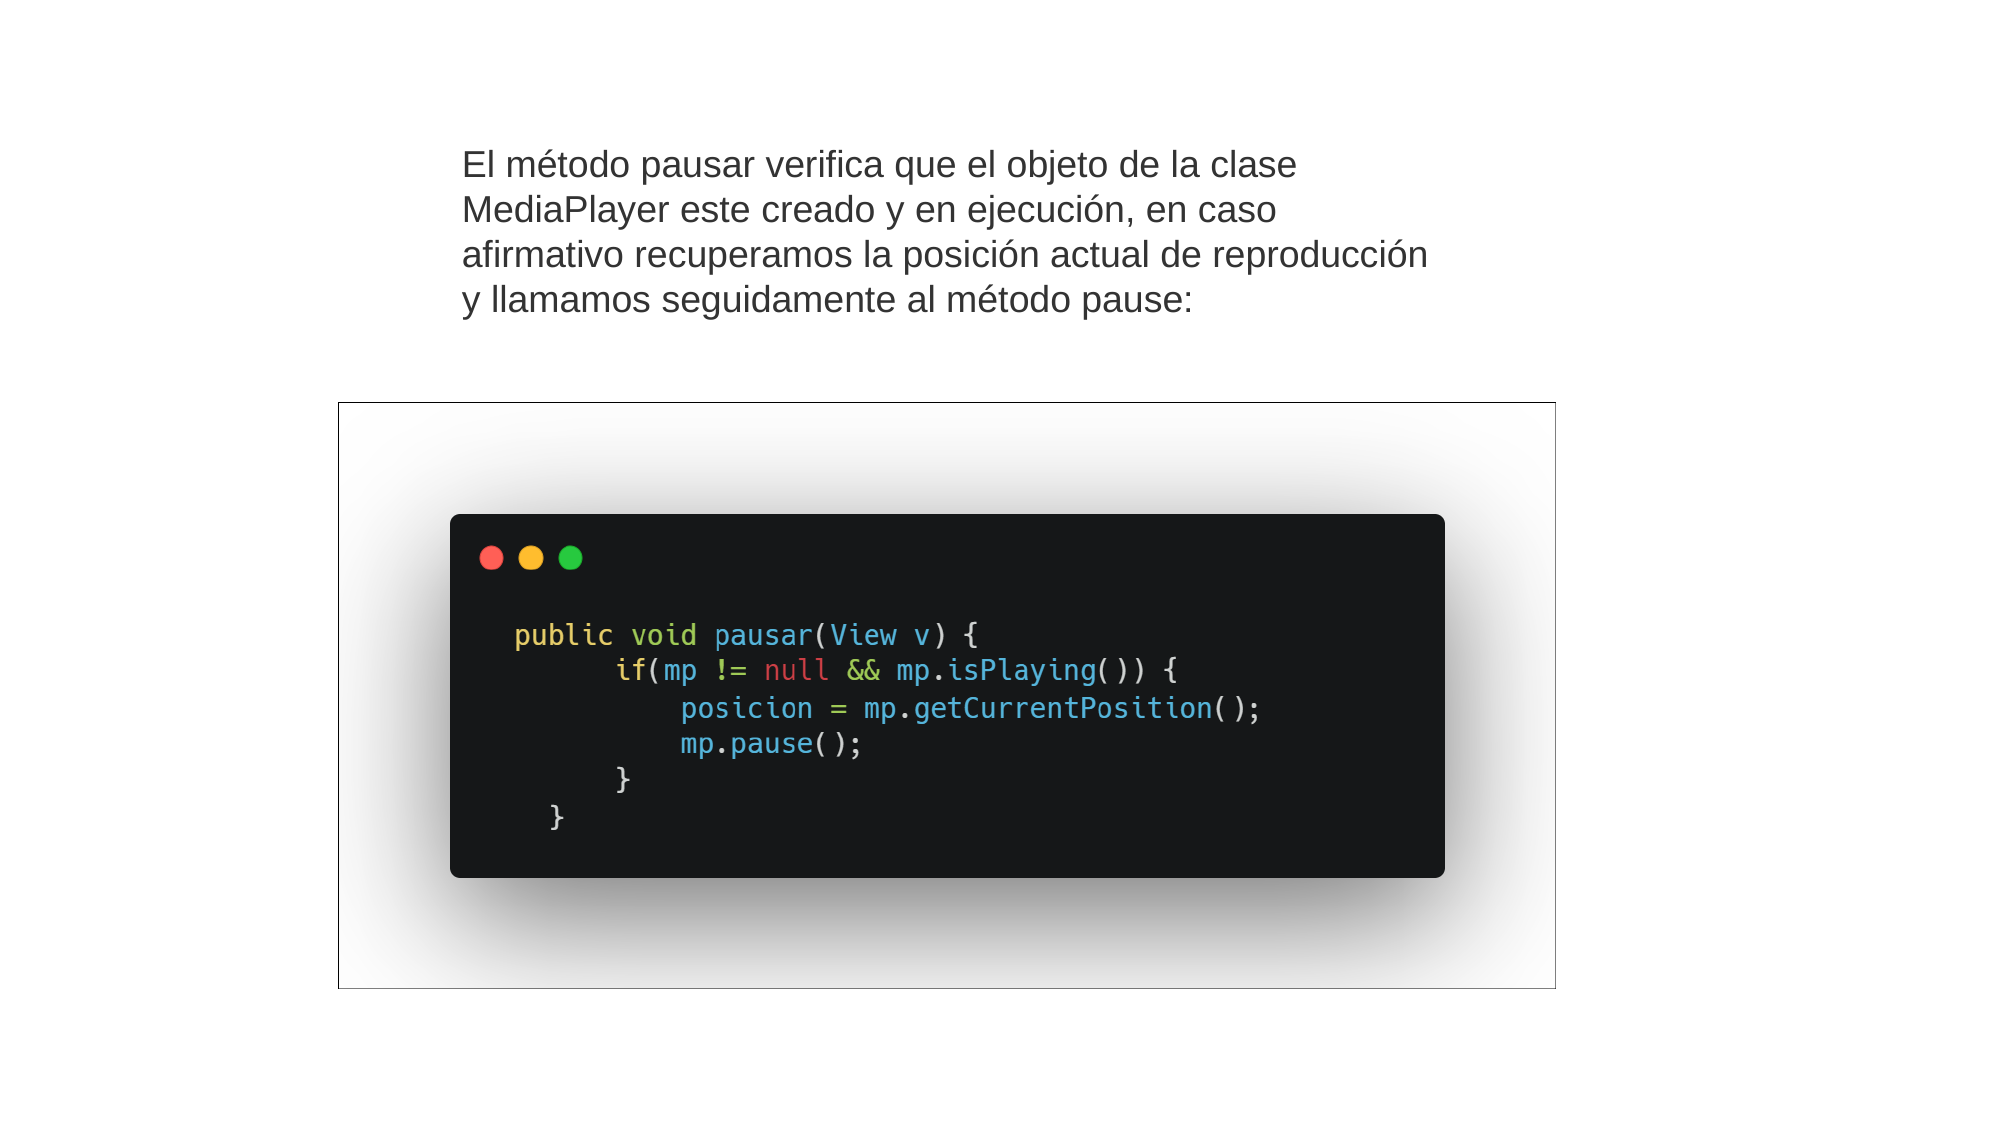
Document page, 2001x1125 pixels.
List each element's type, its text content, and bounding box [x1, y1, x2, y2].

picture [338, 402, 1556, 989]
text_box El método pausar verifica que el objeto de la clase MediaPlayer este creado y en ejecución, en caso afirmativo recuperamos la posición actual de reproducción y llamamos seguidamente al método pause: [447, 133, 1447, 328]
